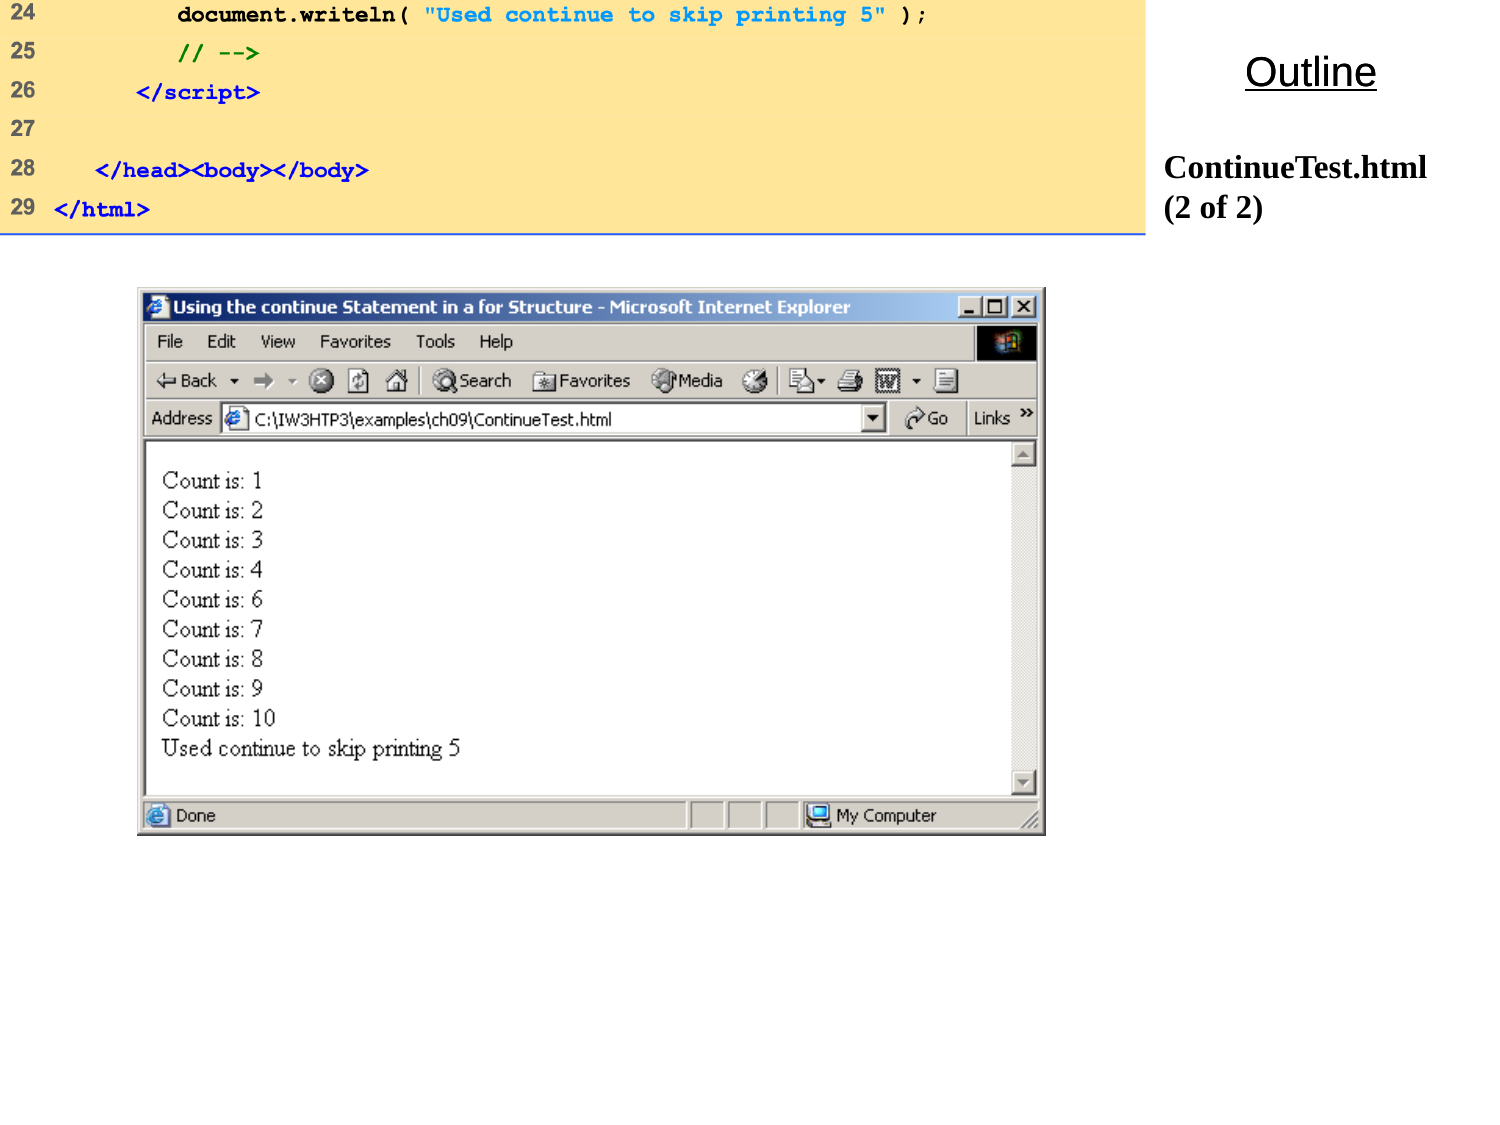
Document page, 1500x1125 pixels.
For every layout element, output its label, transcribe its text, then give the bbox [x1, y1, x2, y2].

title ContinueTest.html (2 of 2) [1155, 136, 1495, 1038]
picture [0, 0, 1147, 837]
